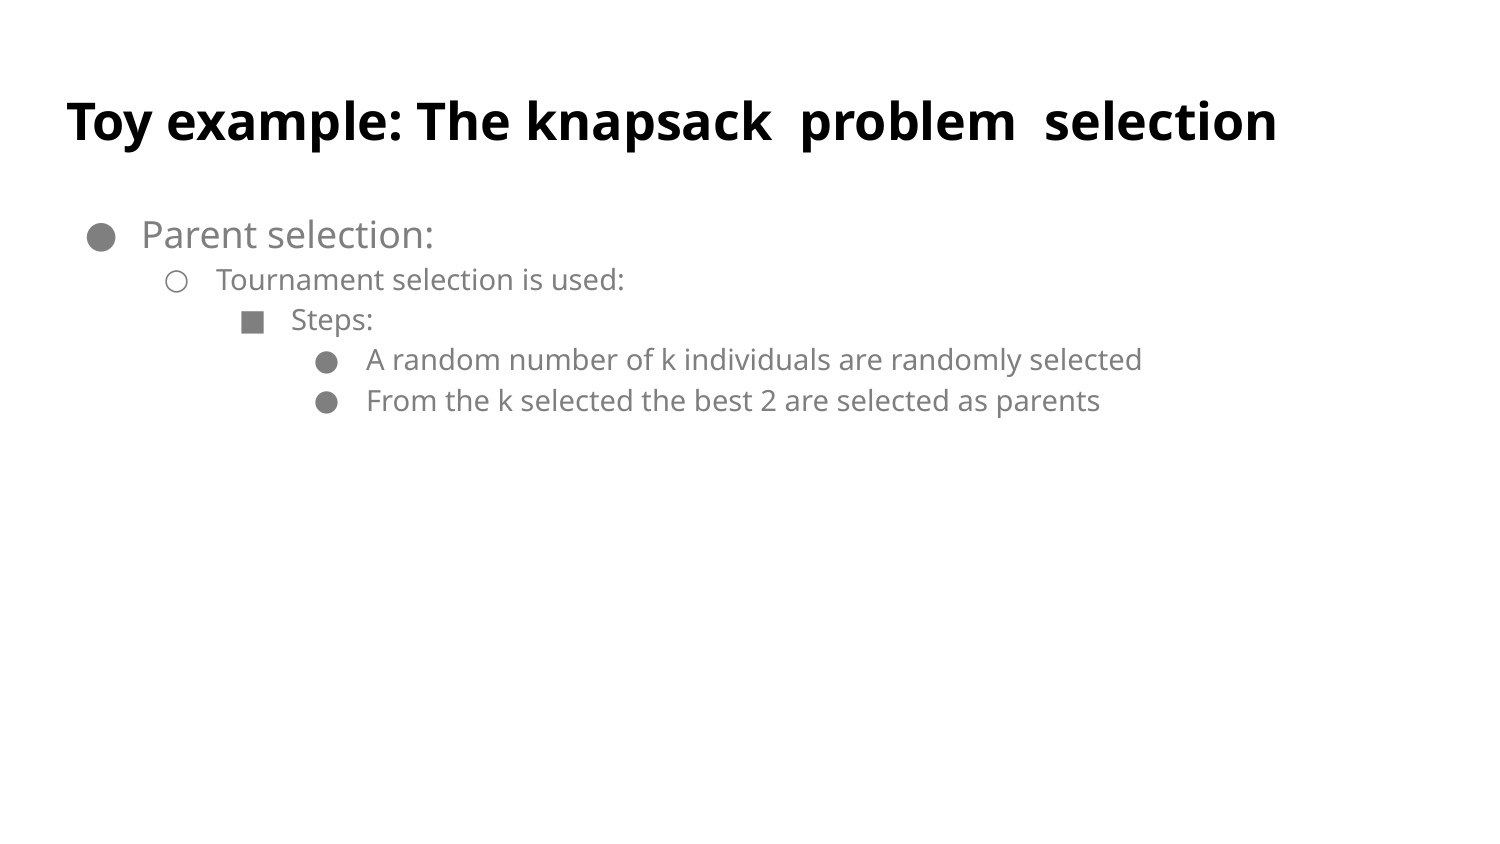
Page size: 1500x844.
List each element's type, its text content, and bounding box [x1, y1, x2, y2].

title Toy example: The knapsack problem selection [51, 72, 1449, 176]
list Parent selection: Tournament selection is used: Steps: A random number of k individuals are randomly selected From the k selected the best 2 are selected as parents [51, 189, 1360, 818]
